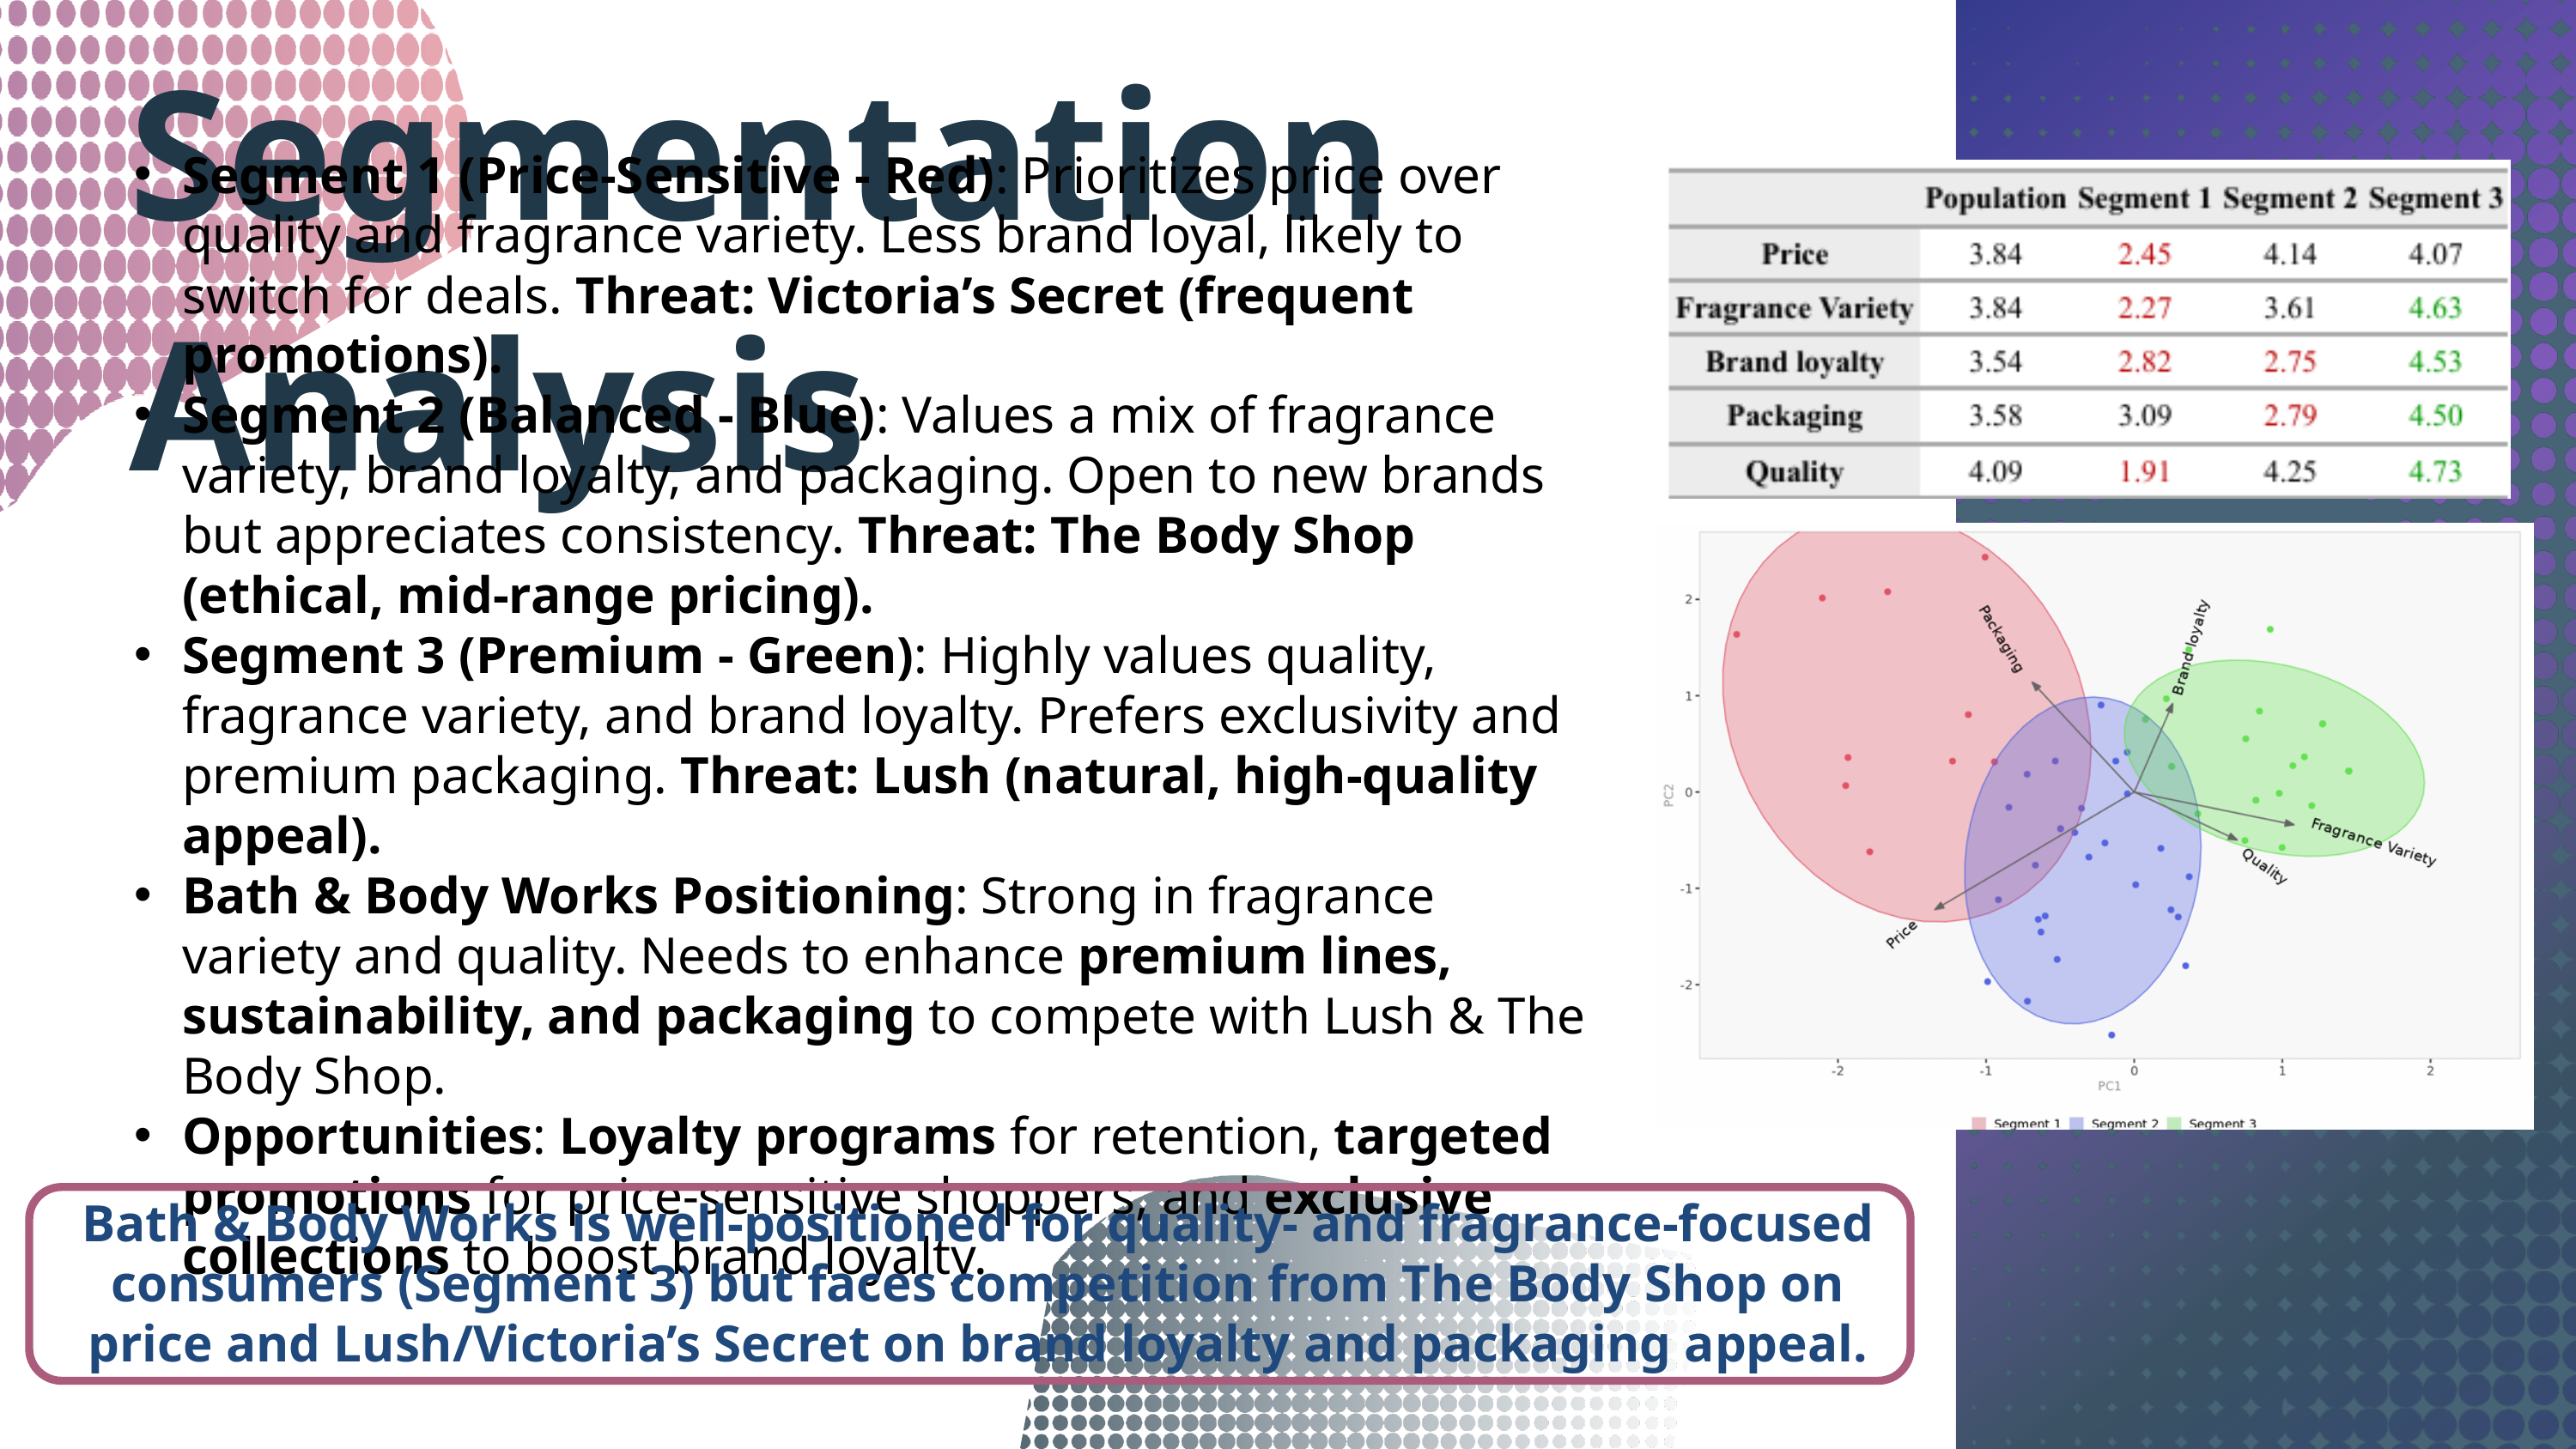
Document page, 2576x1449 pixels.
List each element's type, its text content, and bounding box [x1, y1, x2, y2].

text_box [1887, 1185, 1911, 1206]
text_box Segment 1 (Price-Sensitive - Red): Prioritizes price over quality and fragrance variety. Less brand loyal, likely to switch for deals. Threat: Victoria’s Secret (frequent promotions). Segment 2 (Balanced - Blue): Values a mix of fragrance variety, brand loyalty, and packaging. Open to new brands but appreciates consistency. Threat: The Body Shop (ethical, mid-range pricing). Segment 3 (Premium - Green): Highly values quality, fragrance variety, and brand loyalty. Prefers exclusivity and premium packaging. Threat: Lush (natural, high-quality appeal). Bath & Body Works Positioning: Strong in fragrance variety and quality. Needs to enhance premium lines, sustainability, and packaging to compete with Lush & The Body Shop. Opportunities: Loyalty programs for retention, targeted promotions for price-sensitive shoppers, and exclusive collections to boost brand loyalty. [120, 136, 1617, 1185]
text_box Segmentation Analysis [129, 5, 1664, 507]
text_box [1019, 1383, 1686, 1449]
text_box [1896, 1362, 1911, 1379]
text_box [1955, 0, 2576, 1449]
picture [1656, 523, 2534, 1131]
picture [1665, 159, 2511, 500]
text_box [0, 0, 472, 512]
text_box [27, 1185, 1913, 1383]
